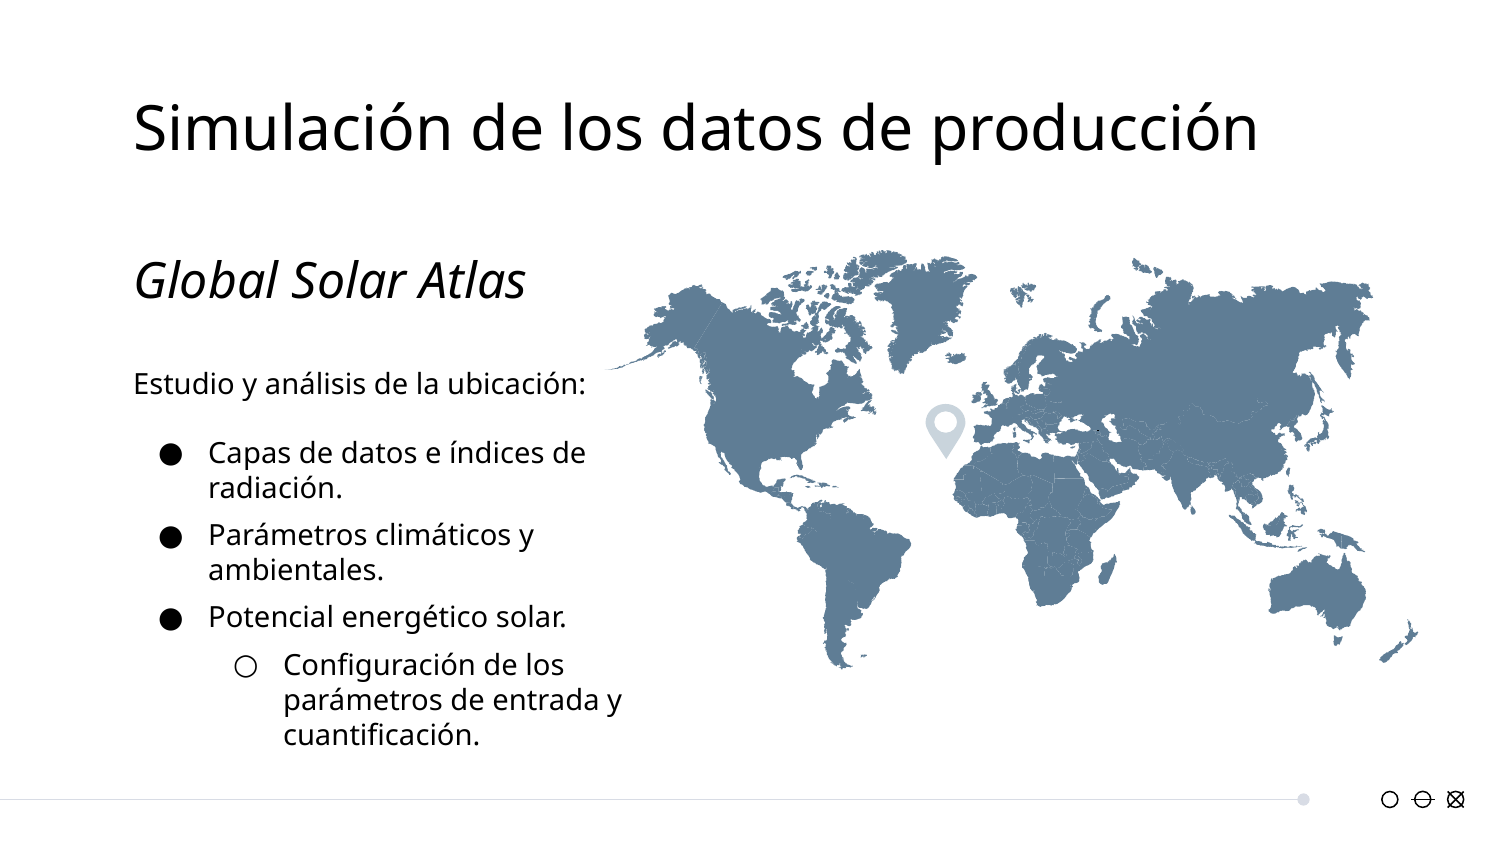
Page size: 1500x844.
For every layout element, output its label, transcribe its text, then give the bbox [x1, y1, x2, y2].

subtitle Global Solar Atlas [118, 232, 647, 324]
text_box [604, 249, 1419, 670]
title Simulación de los datos de producción [118, 72, 1382, 167]
list Estudio y análisis de la ubicación: Capas de datos e índices de radiación. Parámetros climáticos y ambientales. Potencial energético solar. Configuración de los parámetros de entrada y cuantificación. [118, 350, 599, 606]
